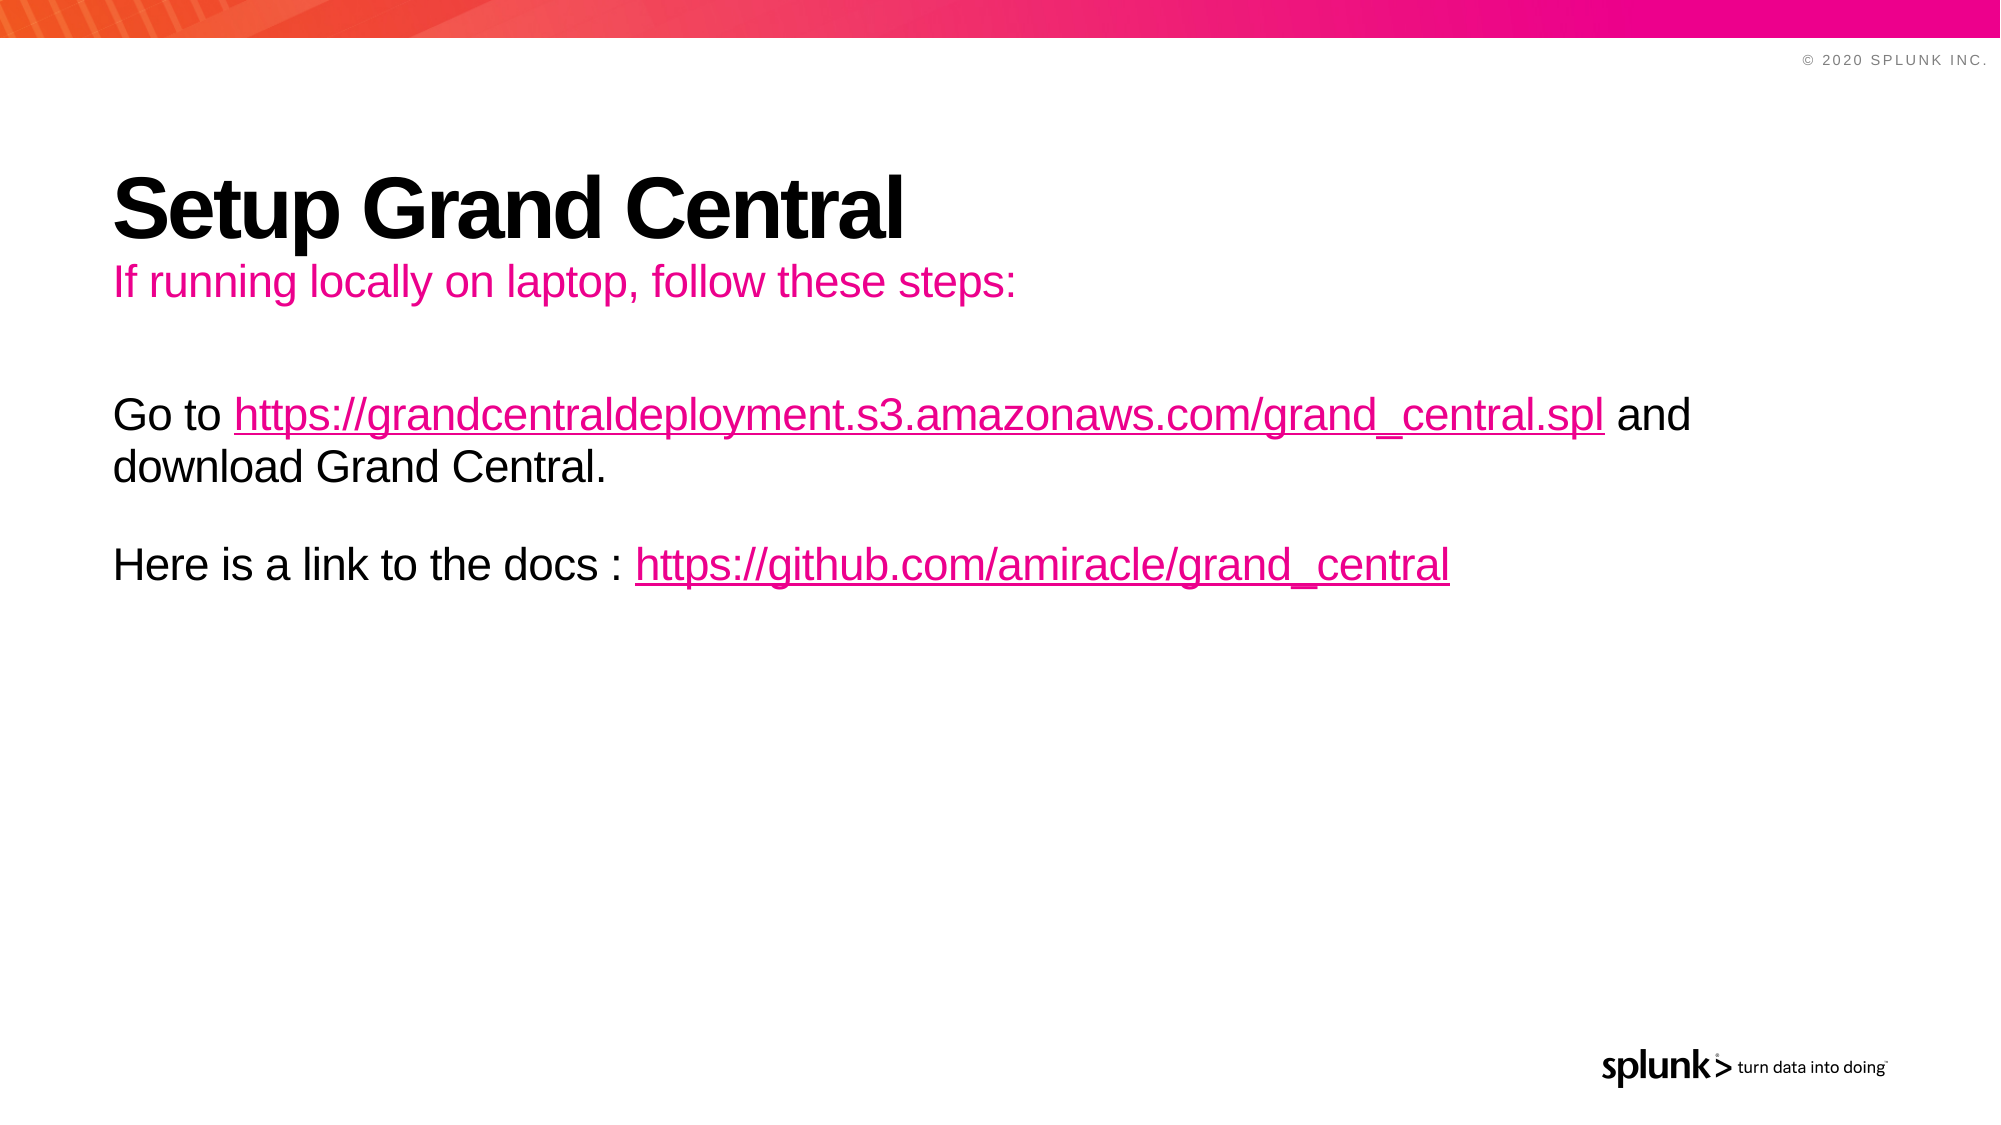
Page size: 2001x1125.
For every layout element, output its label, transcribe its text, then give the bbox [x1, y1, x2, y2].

picture [1602, 1049, 1888, 1088]
list Go to https://grandcentraldeployment.s3.amazonaws.com/grand_central.spl and download Grand Central. Here is a link to the docs : https://github.com/amiracle/grand_central [112, 388, 1887, 1013]
list If running locally on laptop, follow these steps: [112, 261, 1888, 308]
title Setup Grand Central [112, 85, 1887, 255]
picture [0, 0, 2000, 38]
